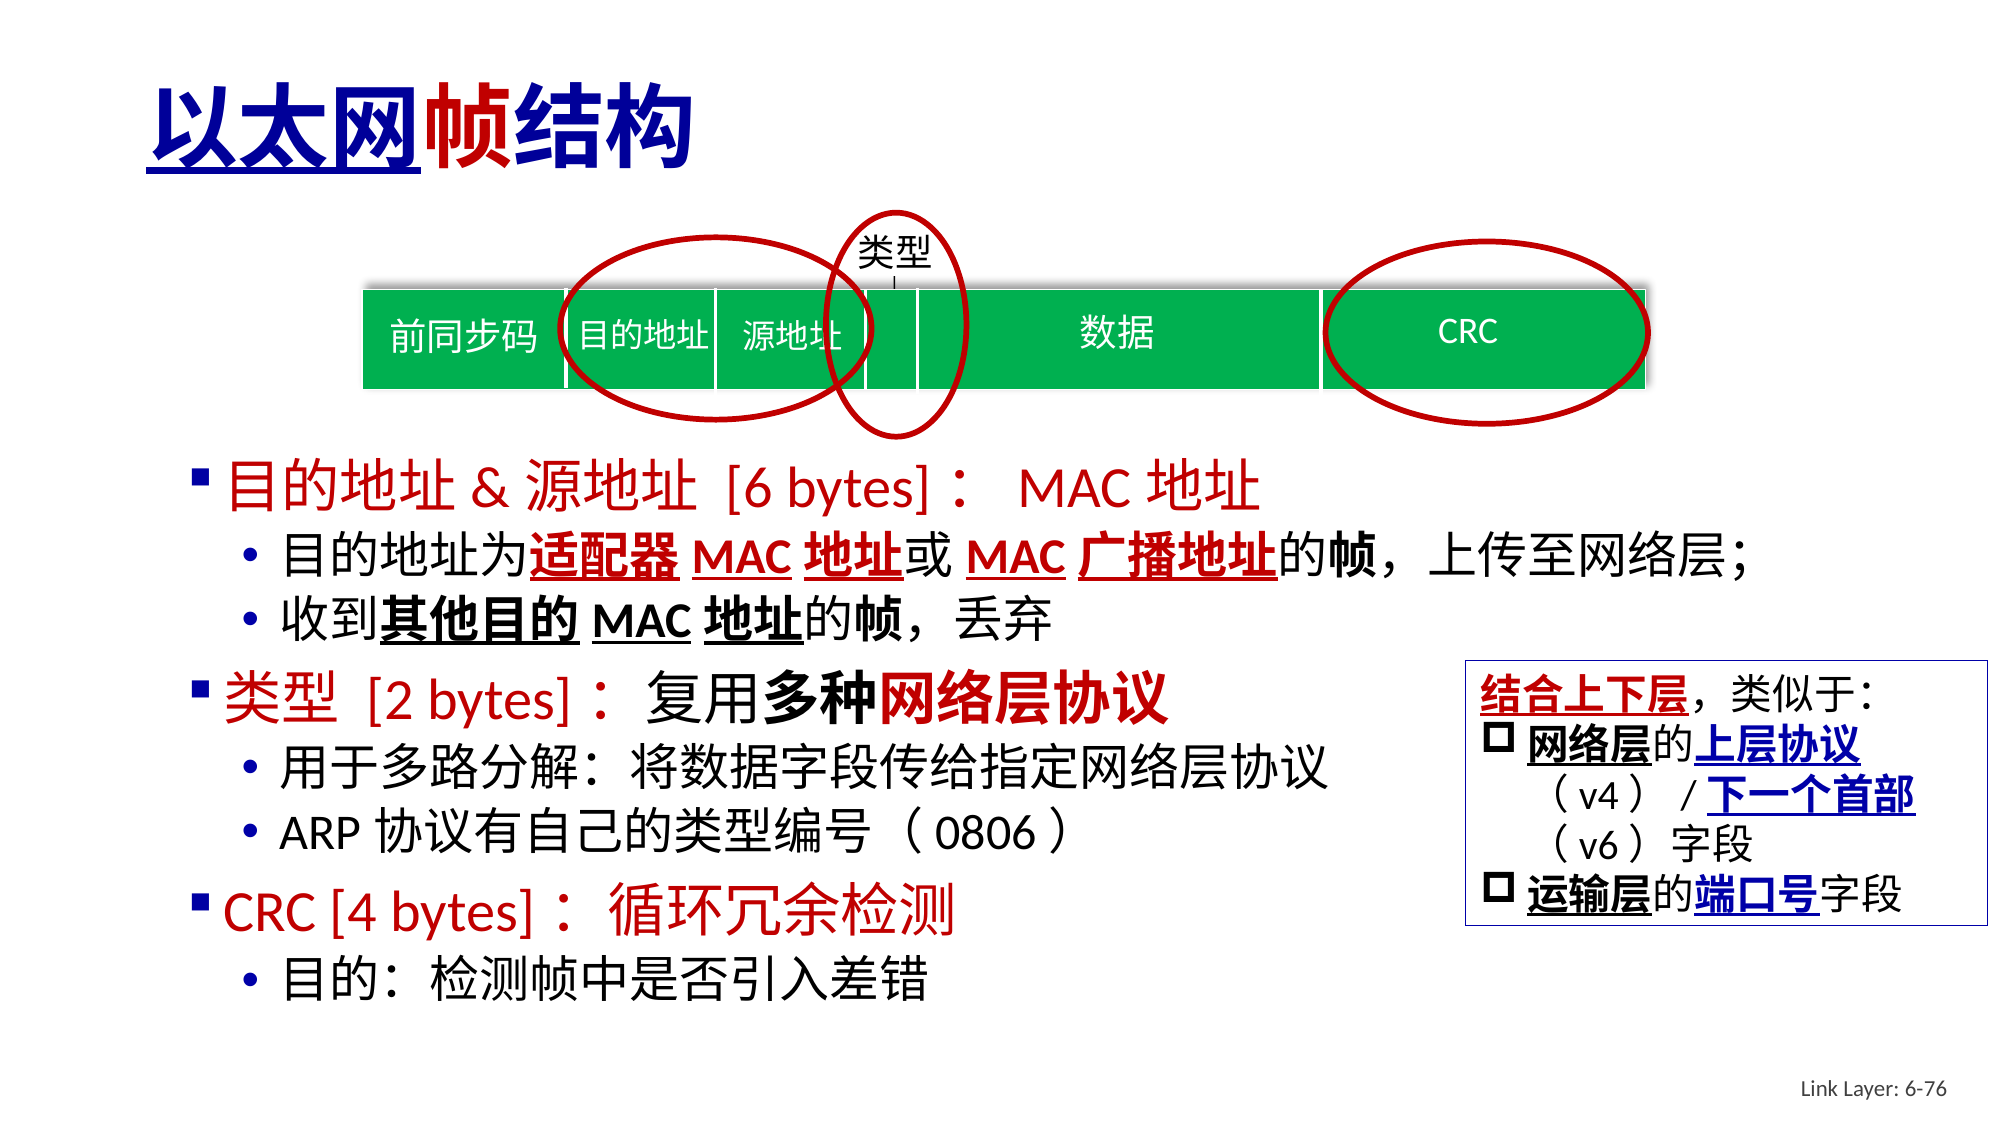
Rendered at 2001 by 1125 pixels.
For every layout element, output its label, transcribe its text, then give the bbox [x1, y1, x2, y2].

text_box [354, 221, 1646, 404]
title 以太网帧结构 [131, 57, 1857, 205]
text_box 目的地址&源地址 [6 bytes]：MAC地址 目的地址为适配器MAC地址或MAC广播地址的帧，上传至网络层； 收到其他目的MAC地址的帧，丢弃 类型 [2 bytes]：复用多种网络层协议 用于多路分解：将数据字段传给指定网络层协议 ARP协议有自己的类型编号（0806） CRC [4 bytes]：循环冗余检测 目的：检测帧中是否引入差错 [150, 449, 2000, 1125]
text_box [1646, 314, 1650, 351]
text_box [845, 404, 947, 438]
text_box 结合上下层，类似于： 网络层的上层协议（v4）/下一个首部（v6）字段 运输层的端口号字段 [1465, 660, 1988, 926]
text_box [1384, 404, 1590, 425]
text_box [625, 404, 806, 421]
text_box [867, 211, 925, 221]
